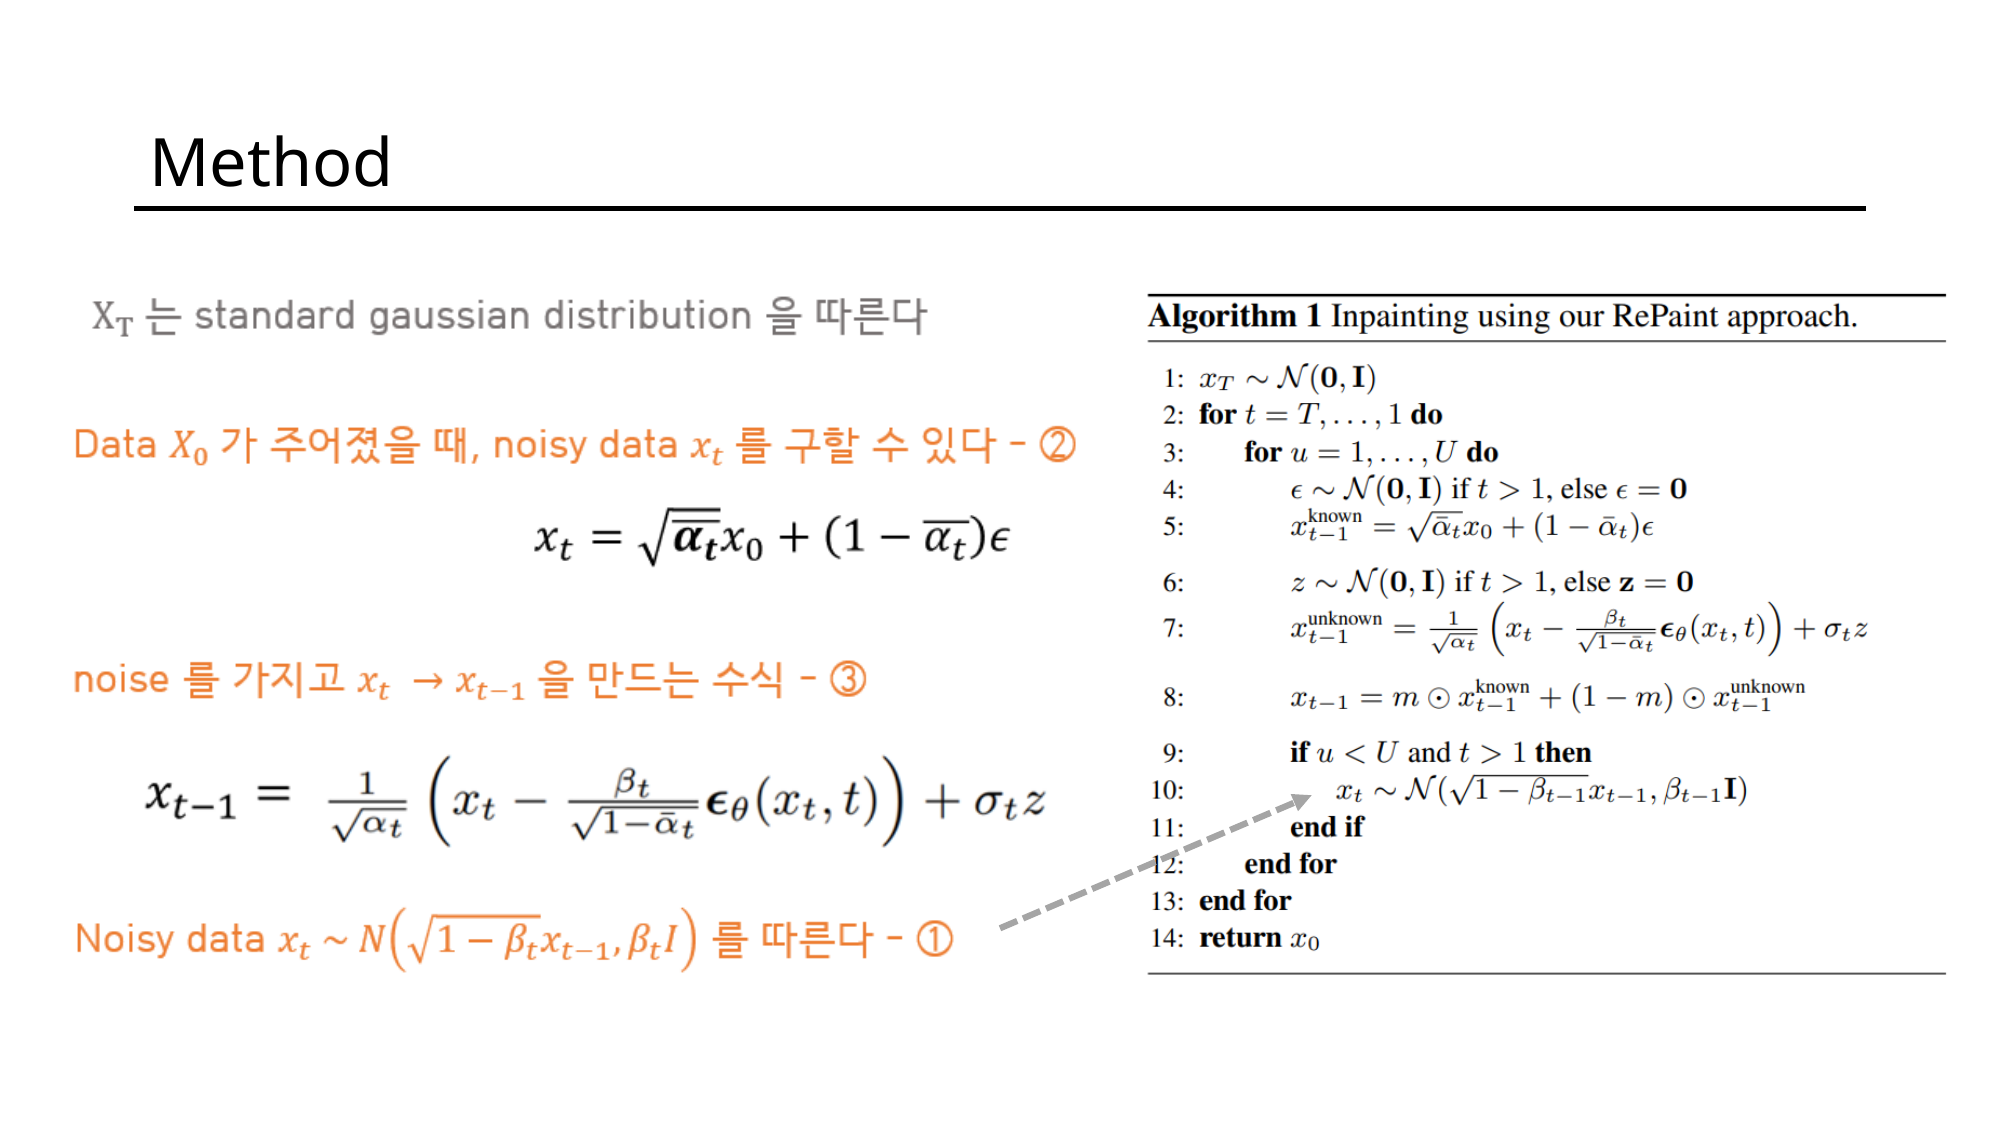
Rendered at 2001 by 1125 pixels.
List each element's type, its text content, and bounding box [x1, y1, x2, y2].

picture [67, 406, 1118, 598]
text_box Method [134, 64, 1683, 208]
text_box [999, 795, 1312, 929]
picture [80, 281, 945, 356]
picture [67, 642, 1068, 890]
picture [1130, 281, 1960, 990]
picture [67, 897, 990, 991]
